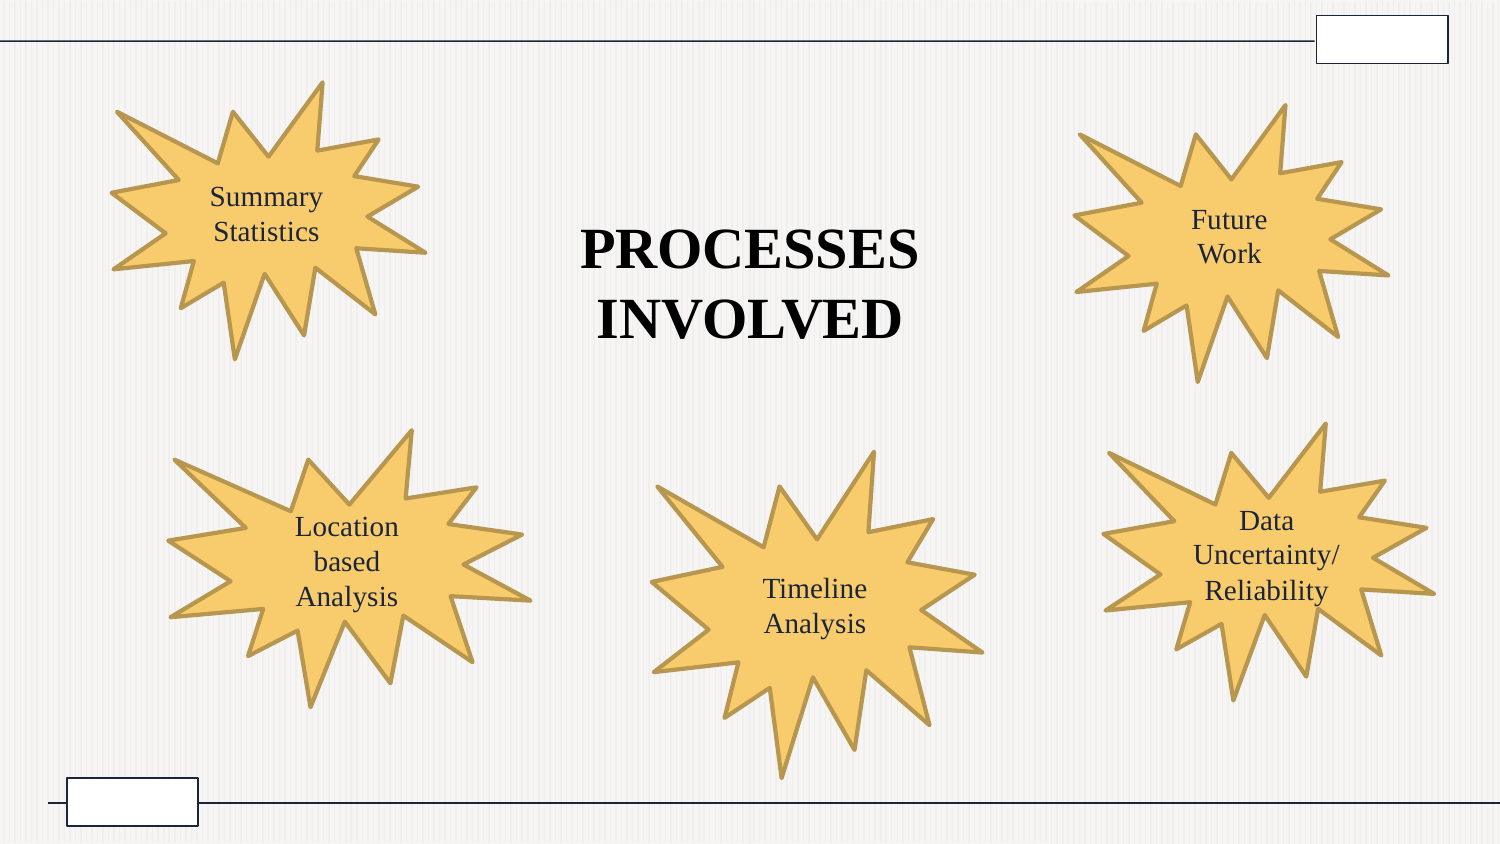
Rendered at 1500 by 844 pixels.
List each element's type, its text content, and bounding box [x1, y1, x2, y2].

text_box Future Work [1072, 103, 1391, 385]
text_box [66, 778, 199, 827]
text_box Data Uncertainty/Reliability [1101, 421, 1437, 703]
text_box Location based Analysis [166, 428, 533, 710]
text_box [1316, 15, 1448, 64]
text_box Summary Statistics [109, 80, 428, 362]
text_box PROCESSES INVOLVED [548, 202, 952, 358]
text_box Timeline Analysis [649, 449, 985, 781]
